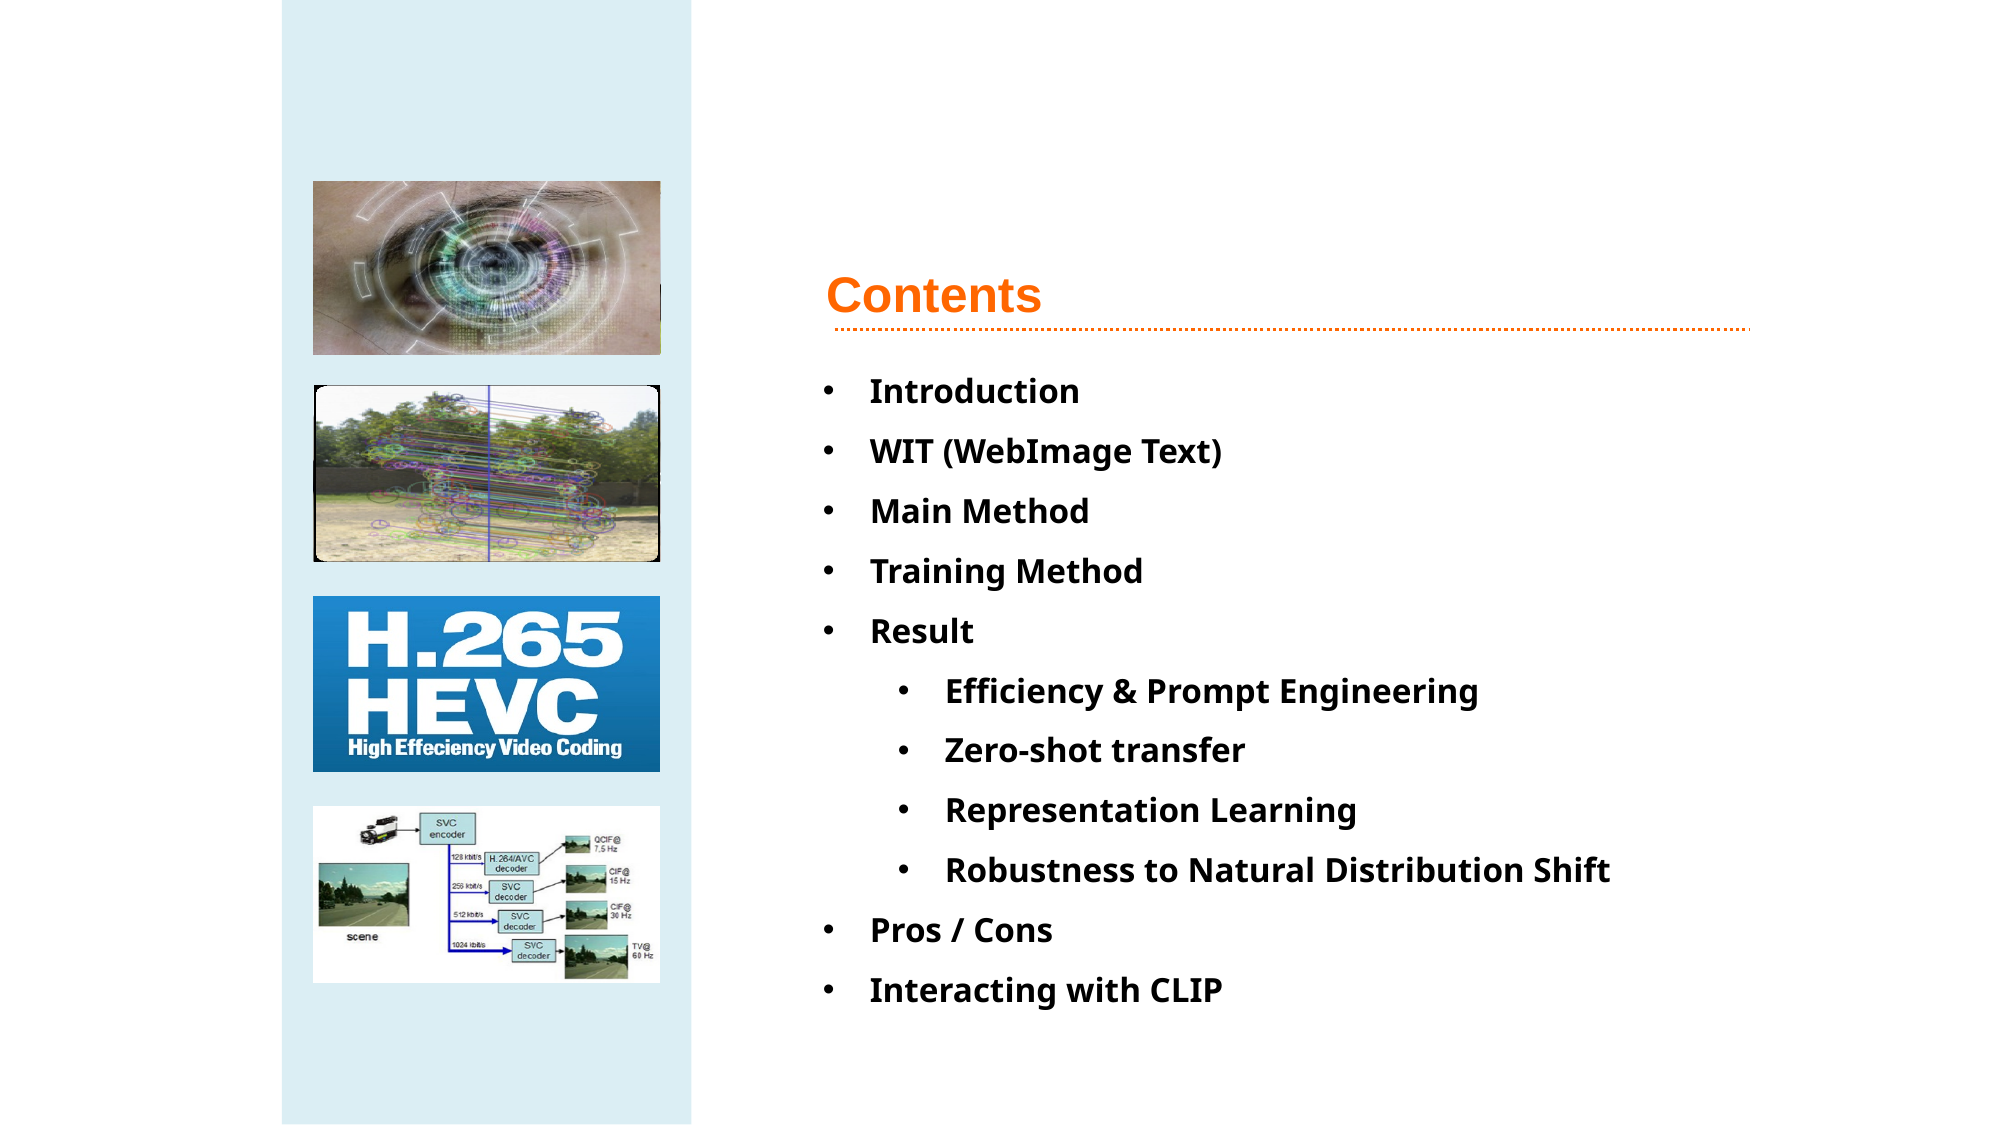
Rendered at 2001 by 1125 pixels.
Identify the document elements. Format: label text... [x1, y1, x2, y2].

text_box Introduction WIT (WebImage Text) Main Method Training Method Result Efficiency & Prompt Engineering Zero-shot transfer Representation Learning Robustness to Natural Distribution Shift Pros / Cons Interacting with CLIP [807, 342, 1839, 1125]
picture [313, 385, 661, 562]
picture [313, 806, 660, 983]
text_box Contents [811, 255, 1128, 331]
picture [313, 596, 660, 770]
picture [313, 181, 661, 355]
